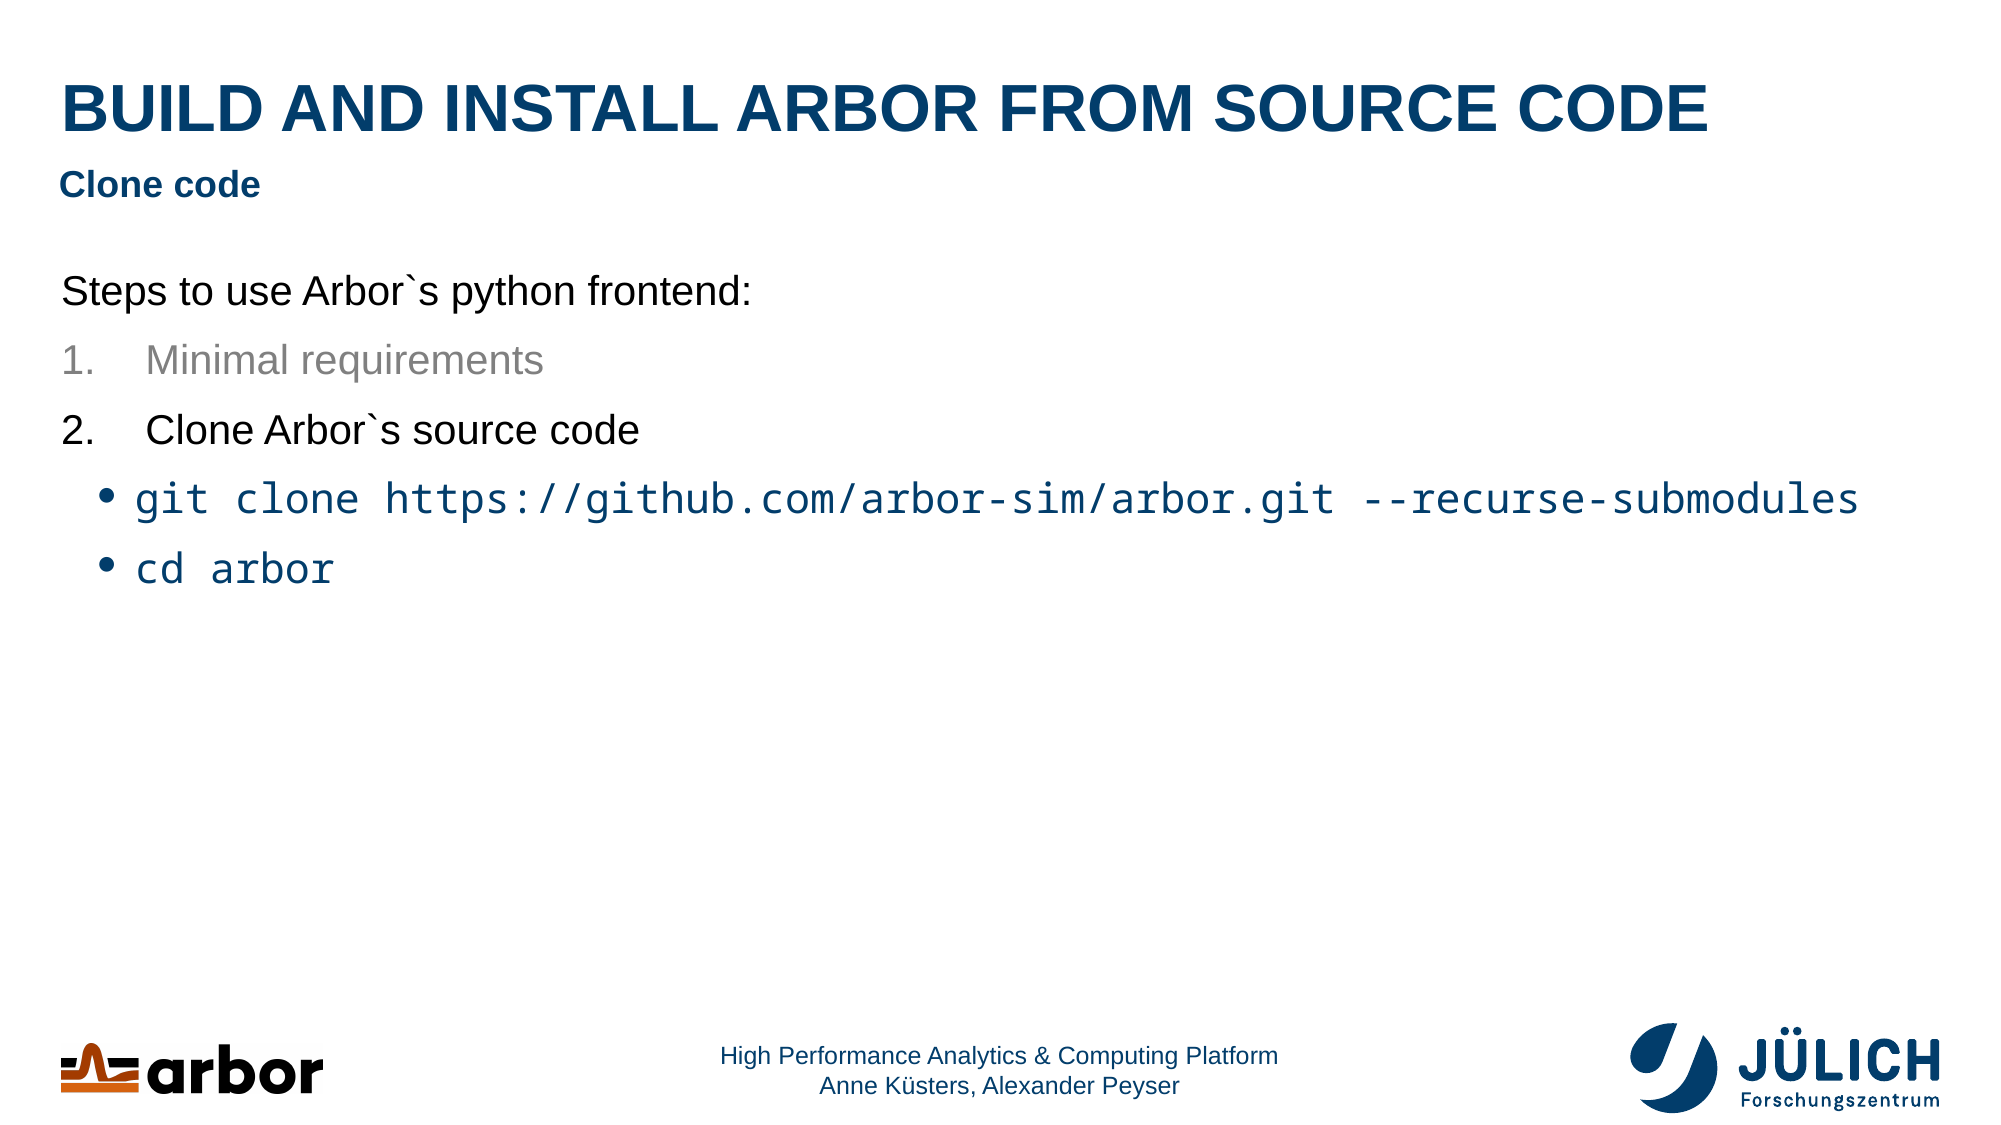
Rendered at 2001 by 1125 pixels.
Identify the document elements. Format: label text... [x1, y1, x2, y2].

list Clone code [58, 154, 1937, 238]
list Steps to use Arbor`s python frontend: Minimal requirements Clone Arbor`s source code git clone https://github.com/arbor-sim/arbor.git --recurse-submodules cd arbor [60, 256, 1940, 948]
title Build and Install Arbor from source code [60, 53, 1940, 238]
picture [61, 1043, 323, 1094]
slide_number High Performance Analytics & Computing Platform Anne Küsters, Alexander Peyser [603, 1039, 1397, 1106]
